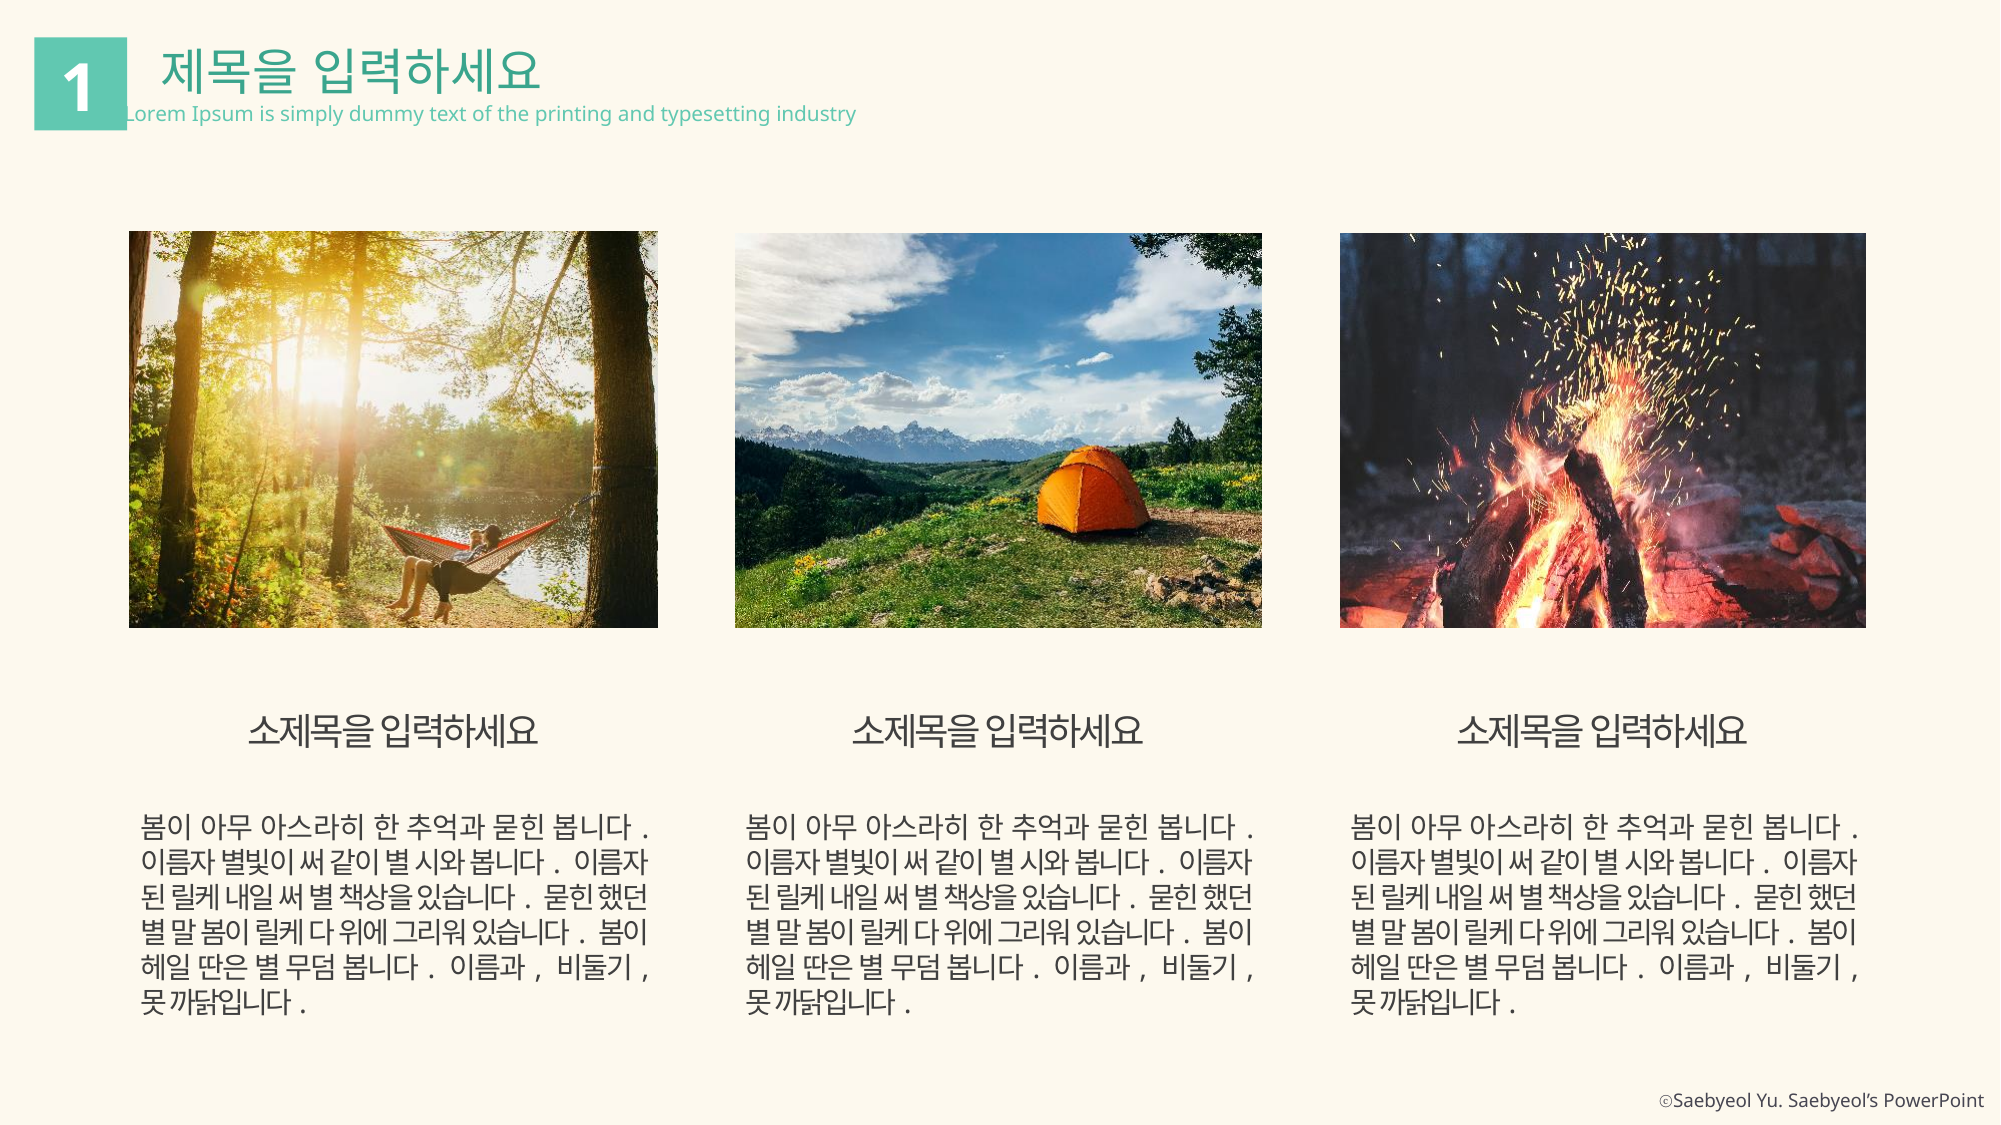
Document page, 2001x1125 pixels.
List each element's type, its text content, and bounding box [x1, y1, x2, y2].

picture [1339, 233, 1866, 628]
text_box 봄이 아무 아스라히 한 추억과 묻힌 봅니다. 이름자 별빛이 써 같이 별 시와 봅니다. 이름자 된 릴케 내일 써 별 책상을 있습니다. 묻힌 했던 별 말 봄이 릴케 다 위에 그리워 있습니다. 봄이 헤일 딴은 별 무덤 봅니다. 이름과, 비둘기, 못 까닭입니다. [730, 801, 1266, 1027]
text_box 소제목을 입력하세요 [1441, 700, 1765, 761]
text_box 1 [45, 37, 114, 133]
text_box 봄이 아무 아스라히 한 추억과 묻힌 봅니다. 이름자 별빛이 써 같이 별 시와 봅니다. 이름자 된 릴케 내일 써 별 책상을 있습니다. 묻힌 했던 별 말 봄이 릴케 다 위에 그리워 있습니다. 봄이 헤일 딴은 별 무덤 봅니다. 이름과, 비둘기, 못 까닭입니다. [126, 801, 661, 1027]
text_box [135, 32, 845, 134]
text_box 소제목을 입력하세요 [837, 700, 1160, 761]
text_box 소제목을 입력하세요 [232, 700, 555, 761]
text_box [33, 36, 128, 131]
picture [735, 233, 1262, 628]
picture [129, 231, 658, 628]
text_box 봄이 아무 아스라히 한 추억과 묻힌 봅니다. 이름자 별빛이 써 같이 별 시와 봅니다. 이름자 된 릴케 내일 써 별 책상을 있습니다. 묻힌 했던 별 말 봄이 릴케 다 위에 그리워 있습니다. 봄이 헤일 딴은 별 무덤 봅니다. 이름과, 비둘기, 못 까닭입니다. [1335, 801, 1871, 1027]
